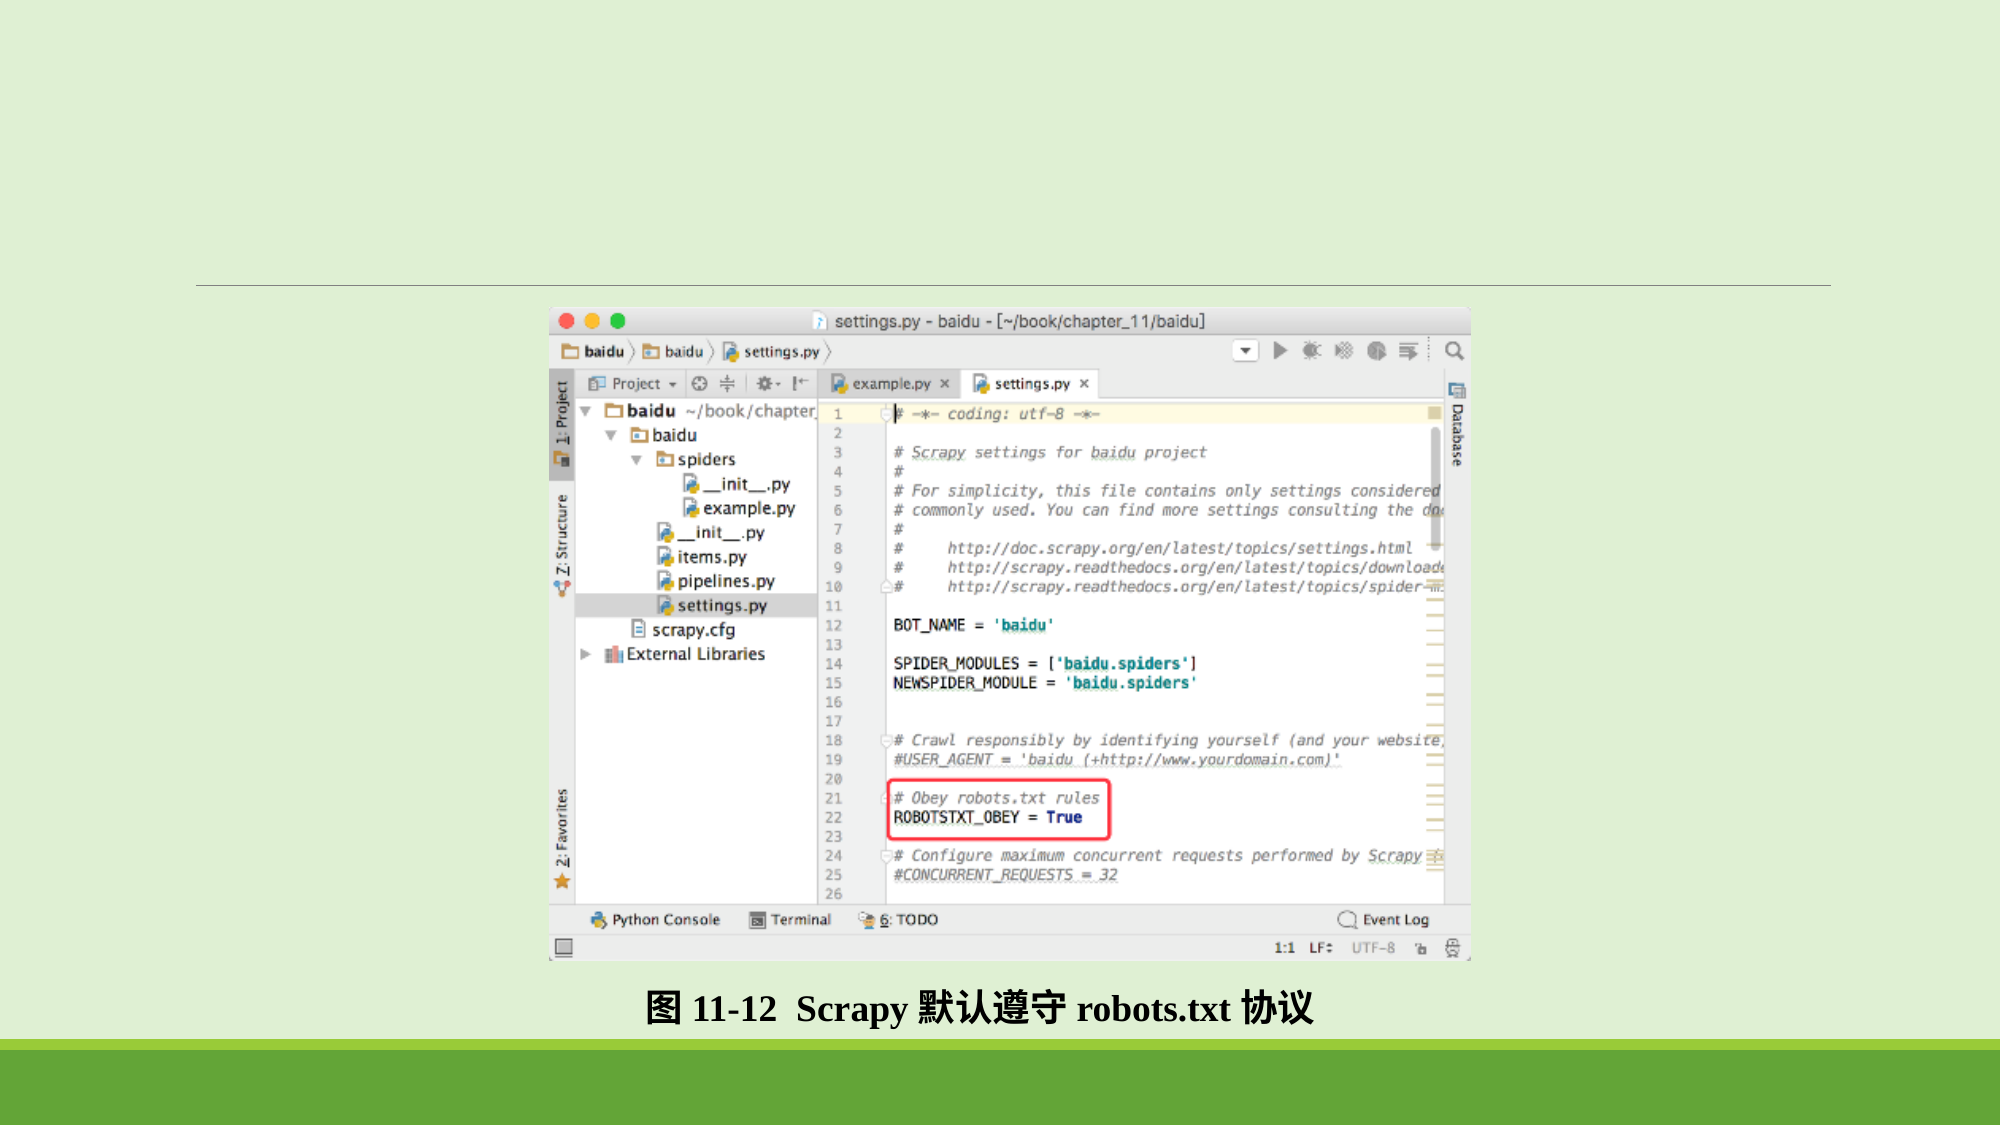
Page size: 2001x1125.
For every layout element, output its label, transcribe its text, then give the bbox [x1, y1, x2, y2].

picture [549, 306, 1471, 961]
text_box 图11-12 Scrapy默认遵守robots.txt协议 [630, 976, 1330, 1037]
